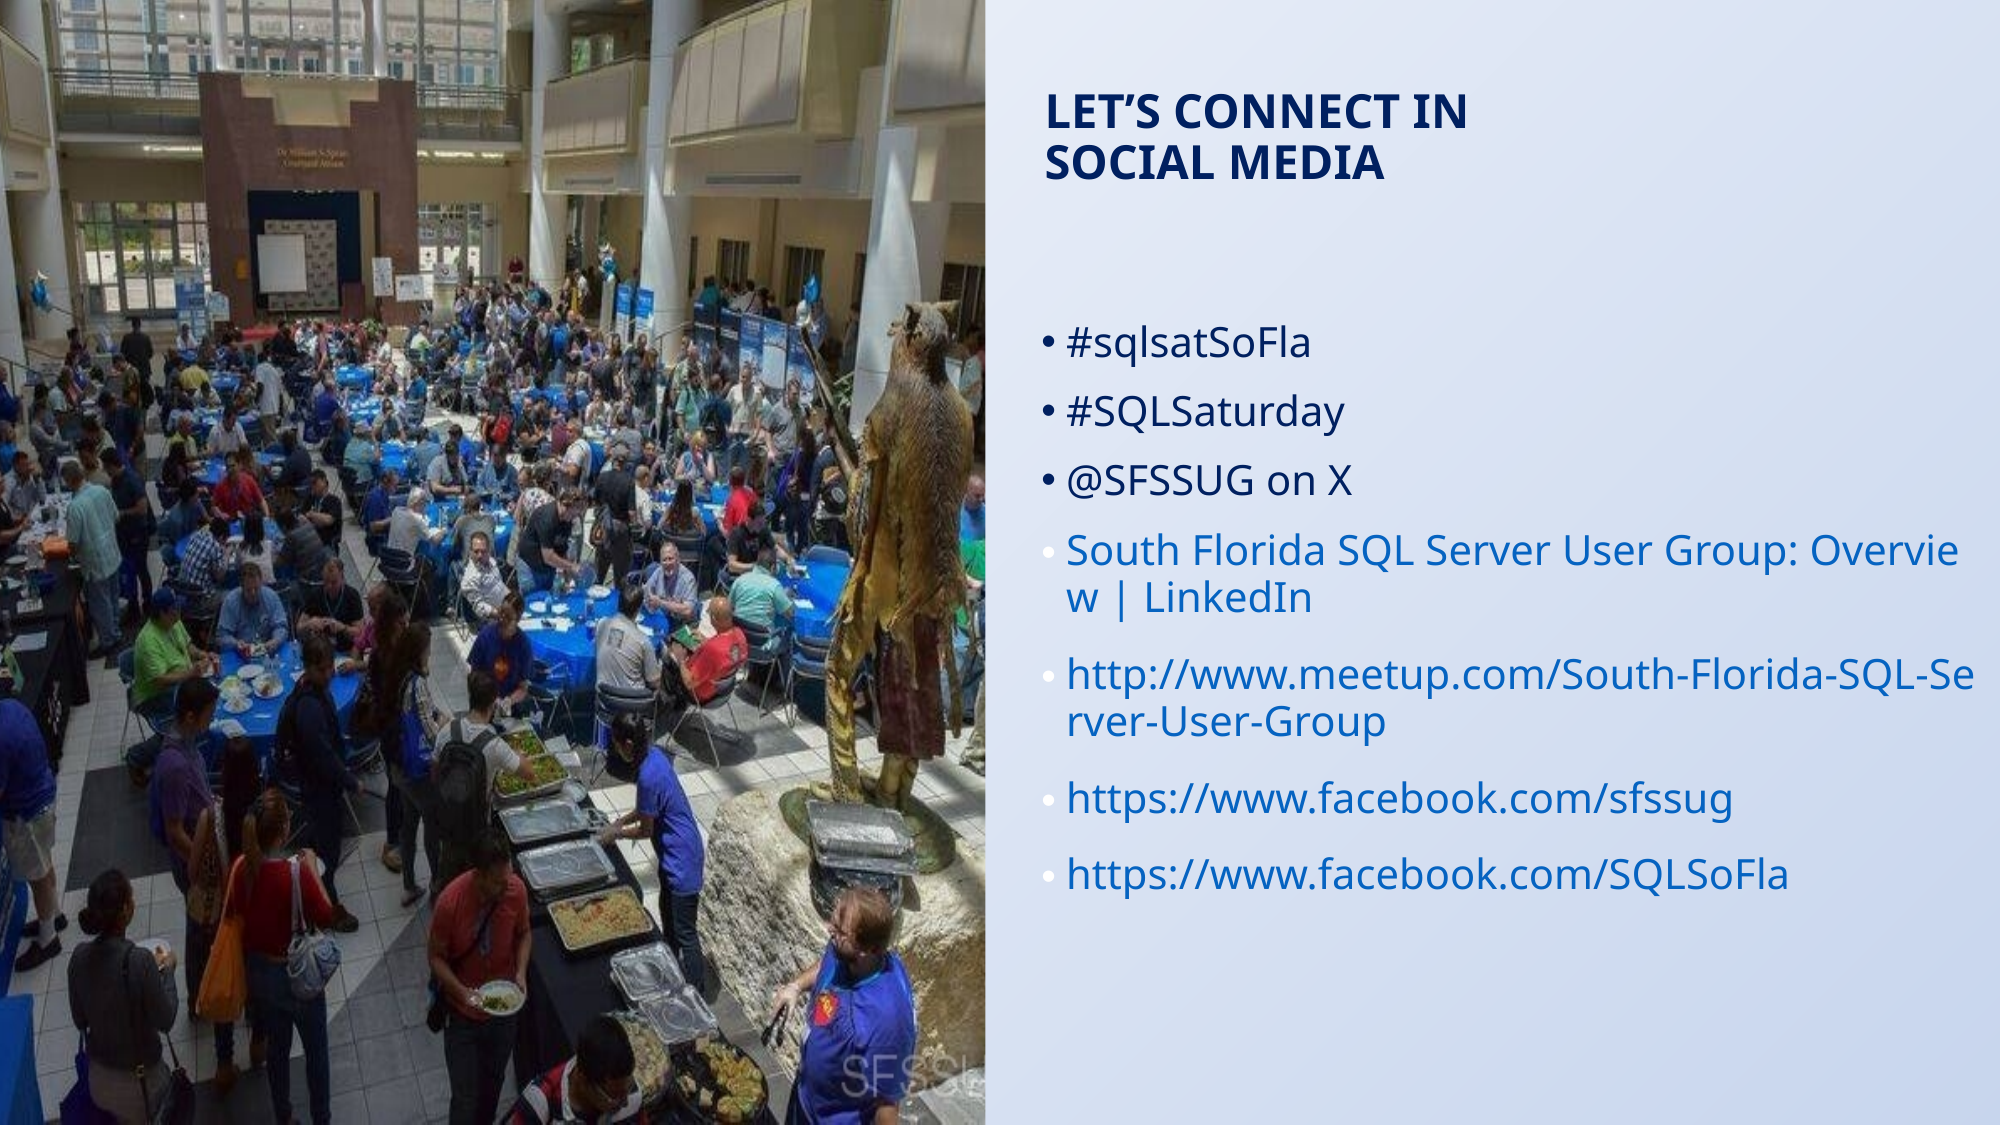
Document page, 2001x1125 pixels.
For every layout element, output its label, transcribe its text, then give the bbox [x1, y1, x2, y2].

picture [0, 0, 986, 1125]
text_box #sqlsatSoFla #SQLSaturday @SFSSUG on X South Florida SQL Server User Group: Overview | LinkedIn http://www.meetup.com/South-Florida-SQL-Server-User-Group https://www.facebook.com/sfssug https://www.facebook.com/SQLSoFla [999, 306, 2000, 989]
text_box Let’s connect in social media [1034, 59, 1546, 277]
